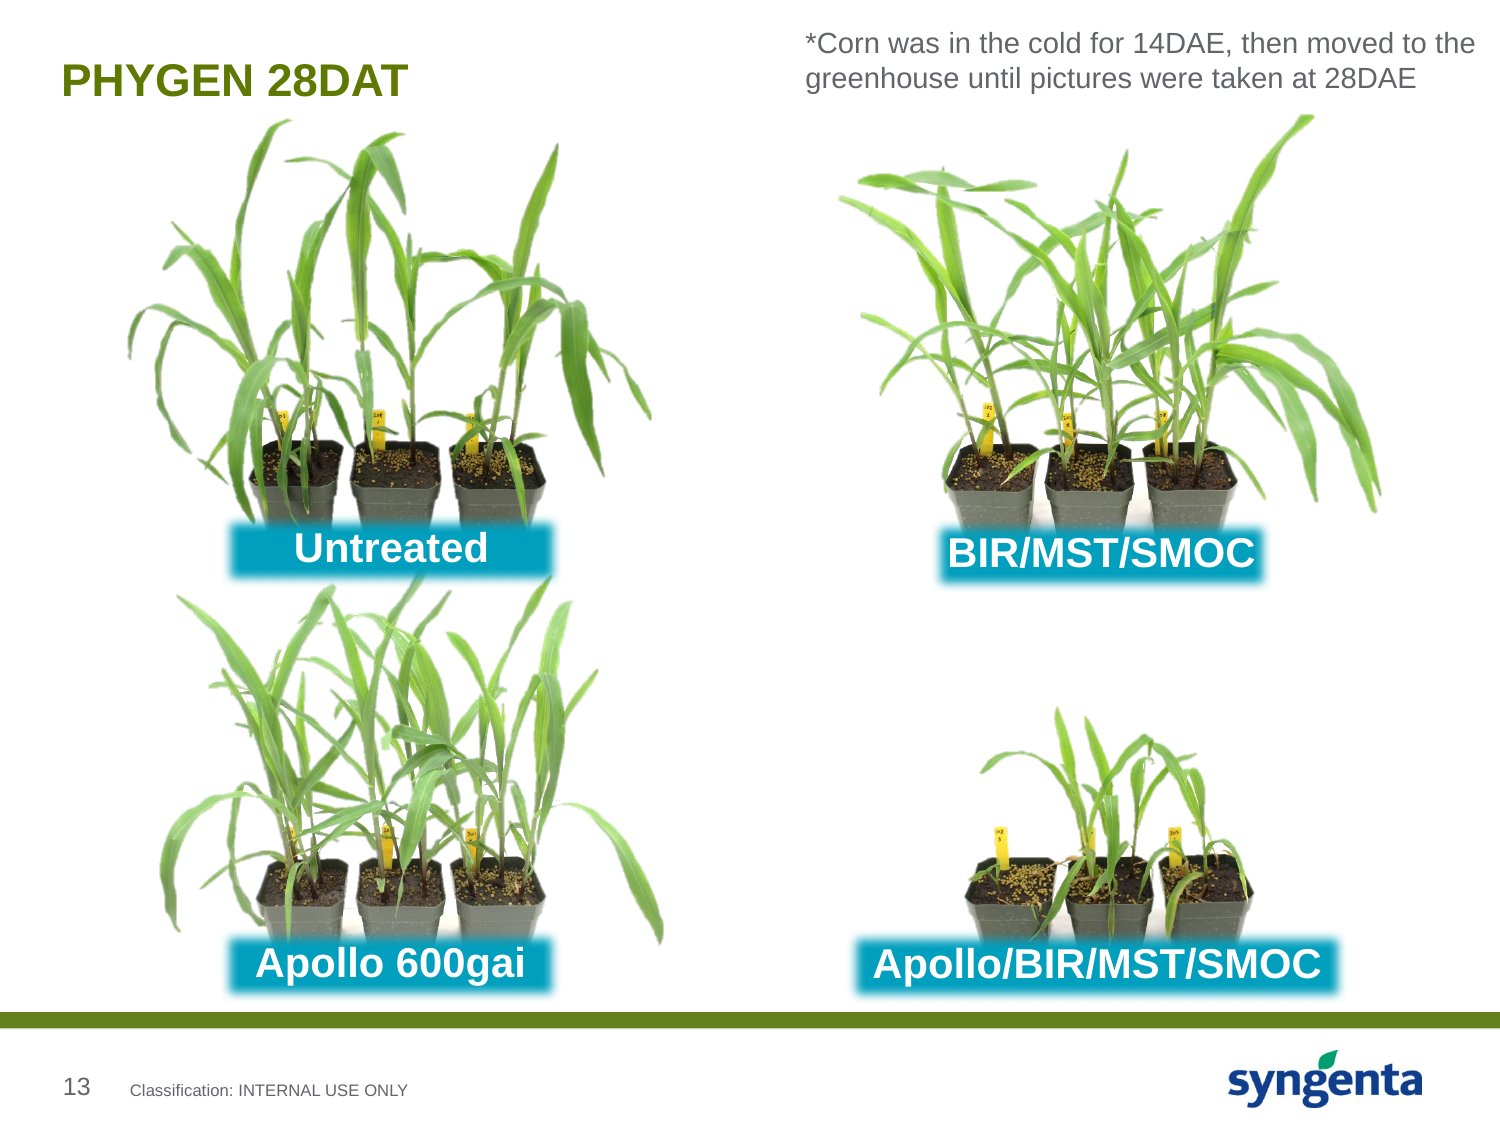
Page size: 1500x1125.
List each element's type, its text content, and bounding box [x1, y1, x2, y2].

picture [31, 113, 707, 565]
footer Classification: INTERNAL USE ONLY [129, 1059, 1074, 1122]
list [41, 528, 717, 980]
picture [728, 113, 1425, 981]
title PHYGEN 28DAT [60, 14, 1449, 149]
text_box *Corn was in the cold for 14DAE, then moved to the greenhouse until pictures were taken at 28DAE [790, 17, 1496, 168]
picture [0, 1012, 1500, 1125]
